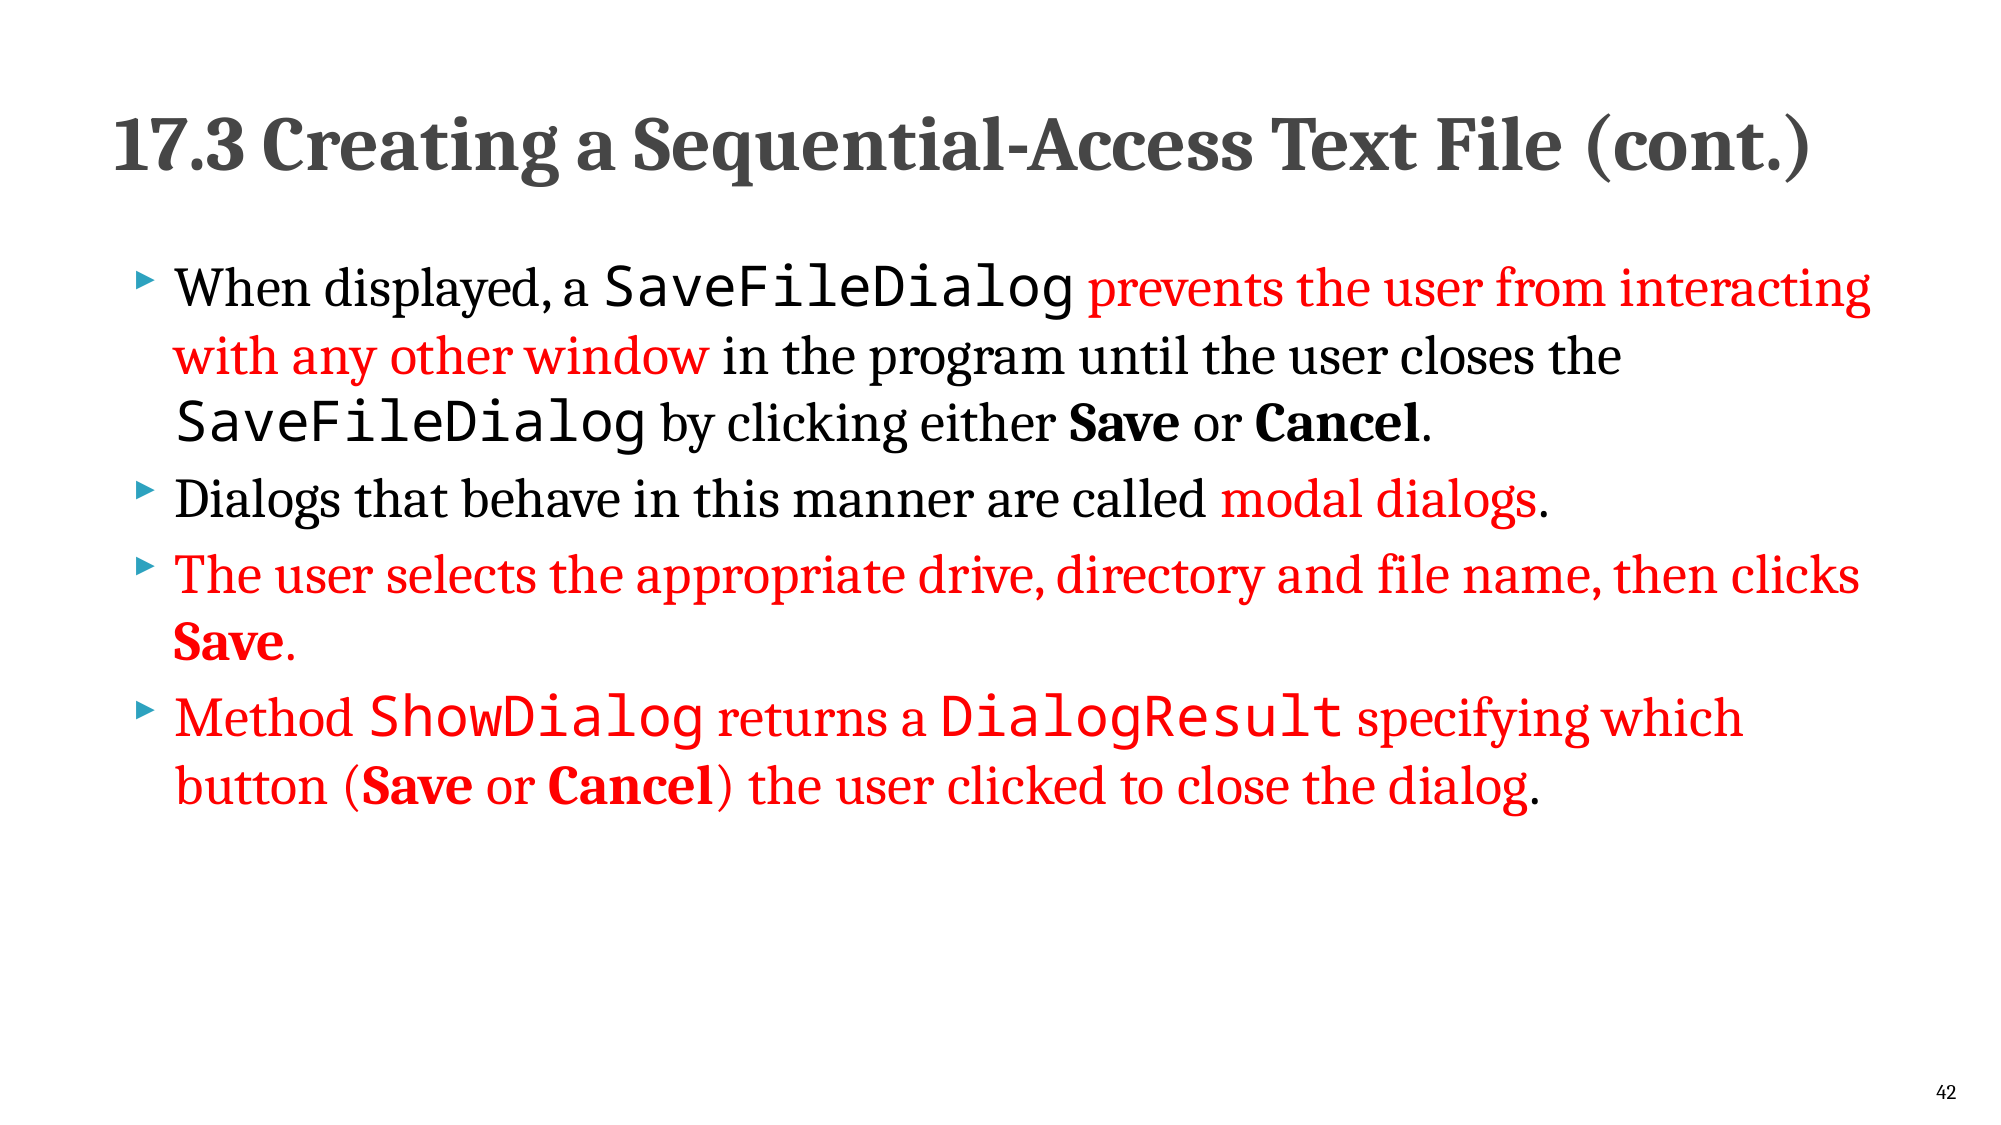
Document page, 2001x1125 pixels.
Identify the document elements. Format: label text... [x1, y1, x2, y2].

slide_number 42 [1891, 1051, 1972, 1112]
list When displayed, a SaveFileDialog prevents the user from interacting with any other window in the program until the user closes the SaveFileDialog by clicking either Save or Cancel. Dialogs that behave in this manner are called modal dialogs. The user selects the appropriate drive, directory and file name, then clicks Save. Method ShowDialog returns a DialogResult specifying which button (Save or Cancel) the user clicked to close the dialog. [99, 242, 1900, 986]
title 17.3 Creating a Sequential-Access Text File (cont.) [99, 45, 1900, 233]
